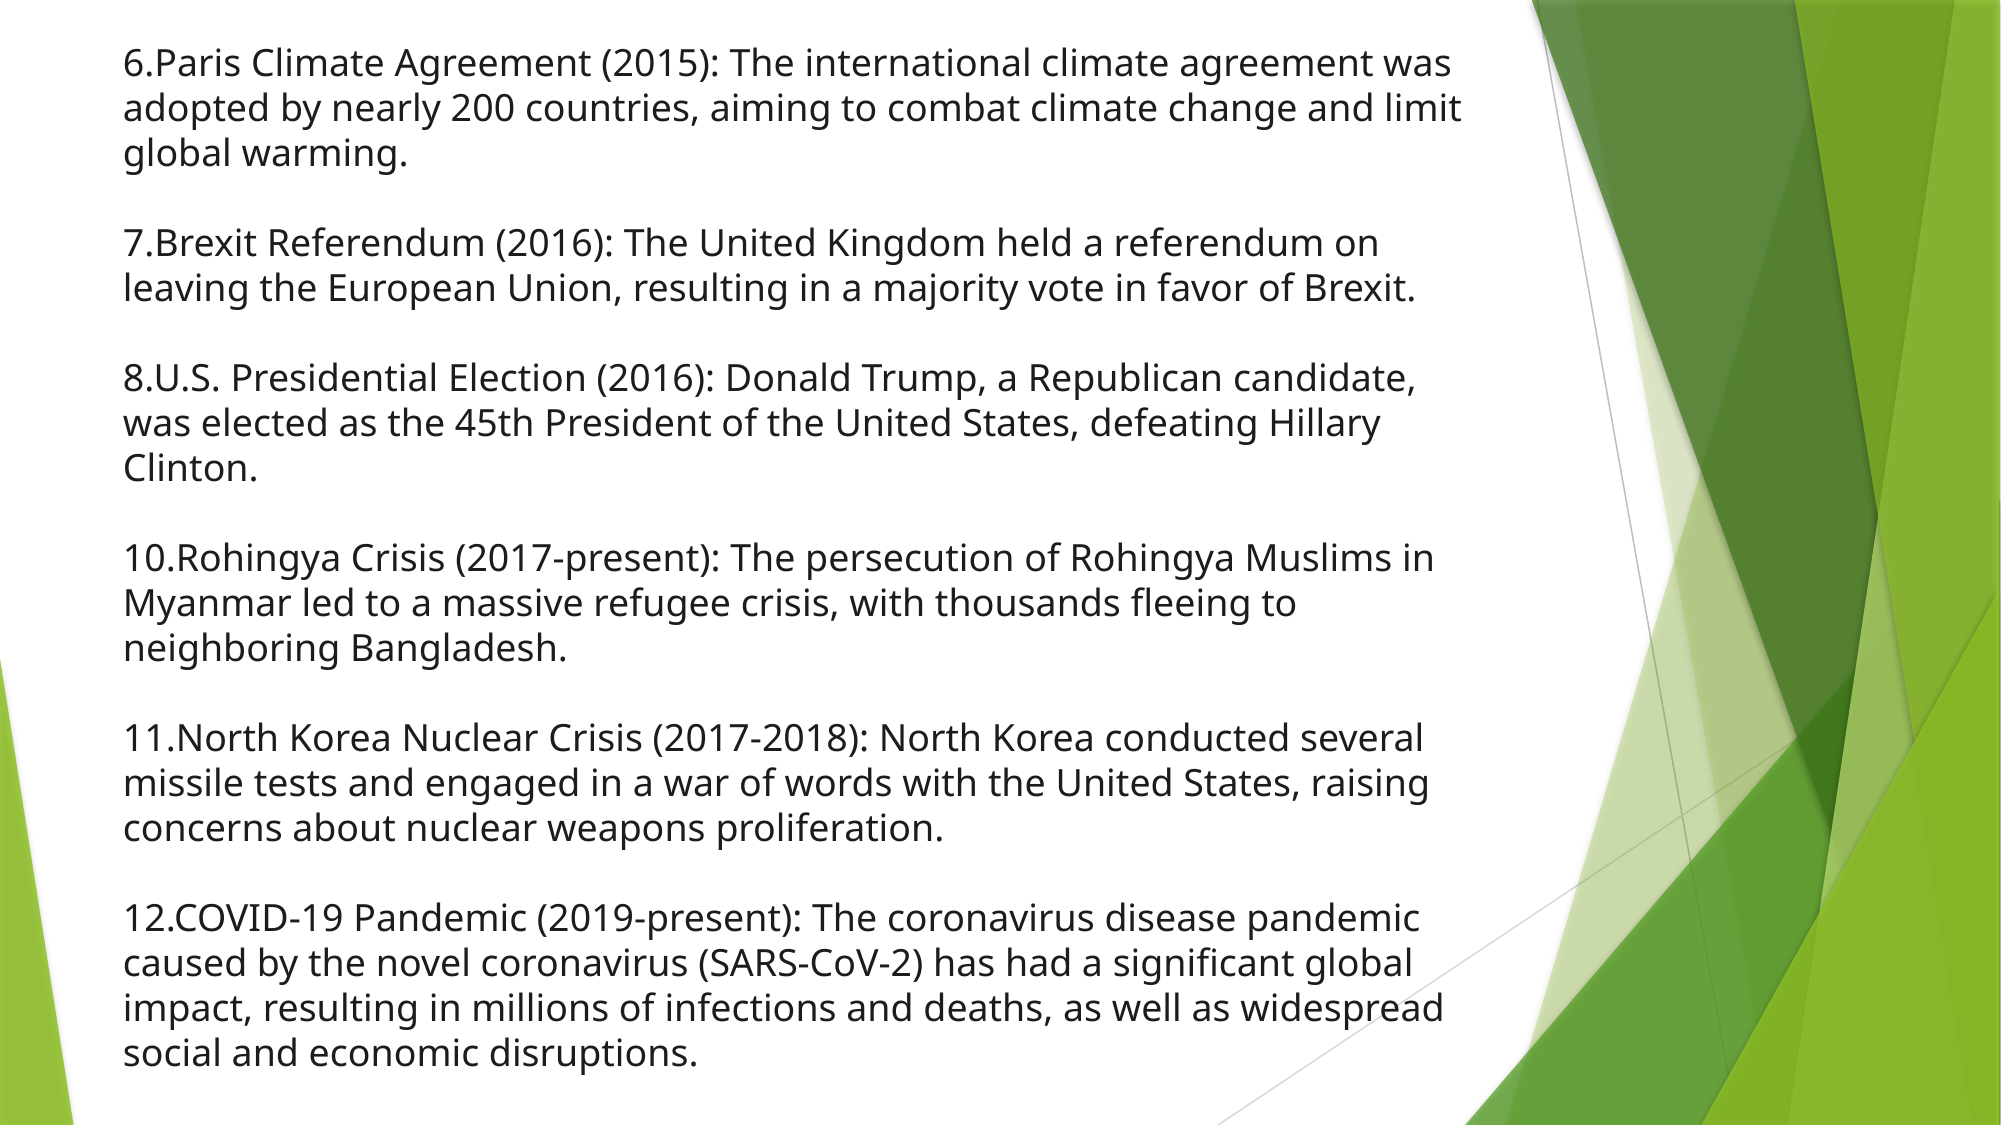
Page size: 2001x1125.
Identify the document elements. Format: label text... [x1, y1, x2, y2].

text_box 6.Paris Climate Agreement (2015): The international climate agreement was adopted by nearly 200 countries, aiming to combat climate change and limit global warming. 7.Brexit Referendum (2016): The United Kingdom held a referendum on leaving the European Union, resulting in a majority vote in favor of Brexit. 8.U.S. Presidential Election (2016): Donald Trump, a Republican candidate, was elected as the 45th President of the United States, defeating Hillary Clinton. 10.Rohingya Crisis (2017-present): The persecution of Rohingya Muslims in Myanmar led to a massive refugee crisis, with thousands fleeing to neighboring Bangladesh. 11.North Korea Nuclear Crisis (2017-2018): North Korea conducted several missile tests and engaged in a war of words with the United States, raising concerns about nuclear weapons proliferation. 12.COVID-19 Pandemic (2019-present): The coronavirus disease pandemic caused by the novel coronavirus (SARS-CoV-2) has had a significant global impact, resulting in millions of infections and deaths, as well as widespread social and economic disruptions. 13.Black Lives Matter Protests (2020-present): Following the killing of George Floyd by a police officer in Minneapolis, protests against racial inequality and police brutality spread across the United States and around the world. [108, 31, 1490, 1125]
